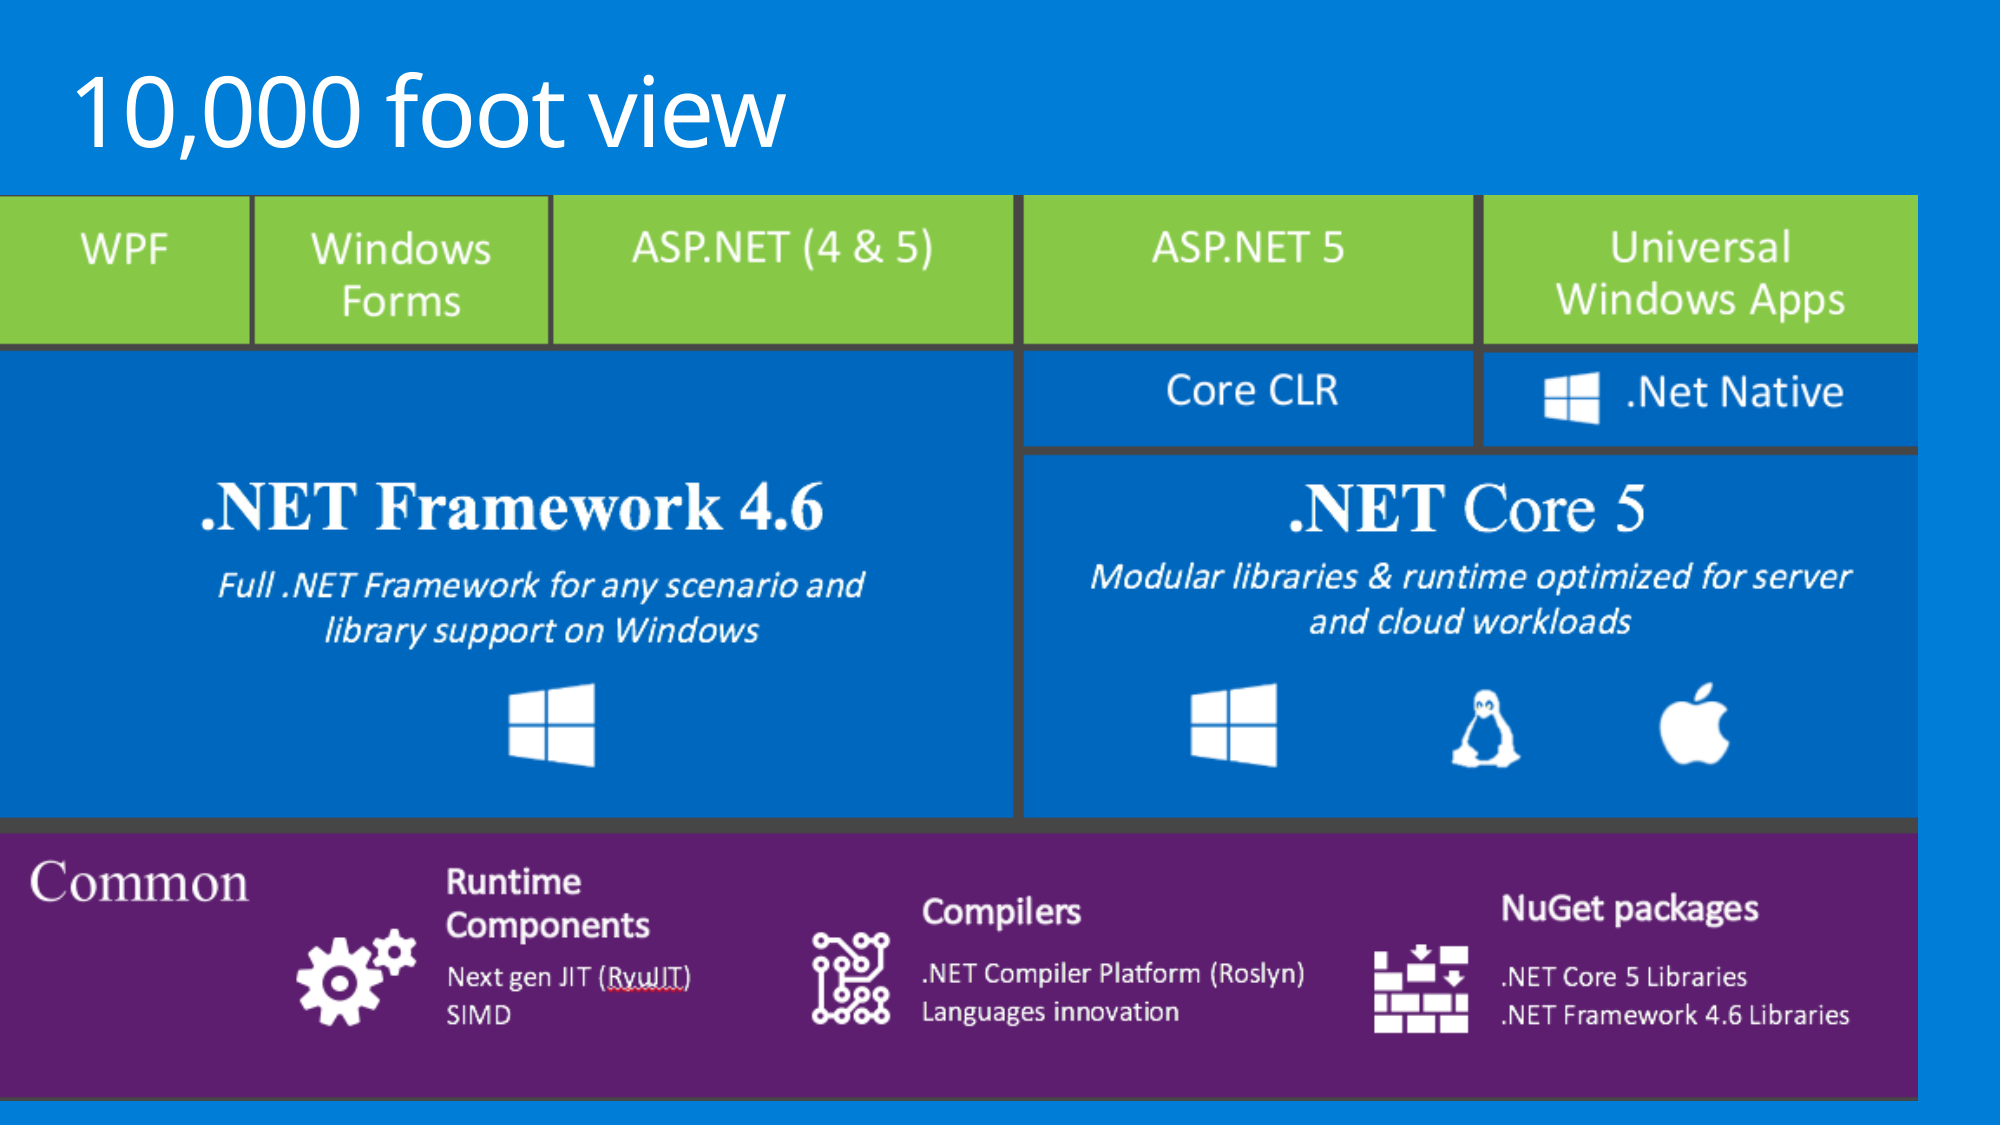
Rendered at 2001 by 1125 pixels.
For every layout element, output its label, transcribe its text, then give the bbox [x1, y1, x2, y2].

picture [0, 194, 1918, 1101]
title 10,000 foot view [44, 47, 1957, 196]
